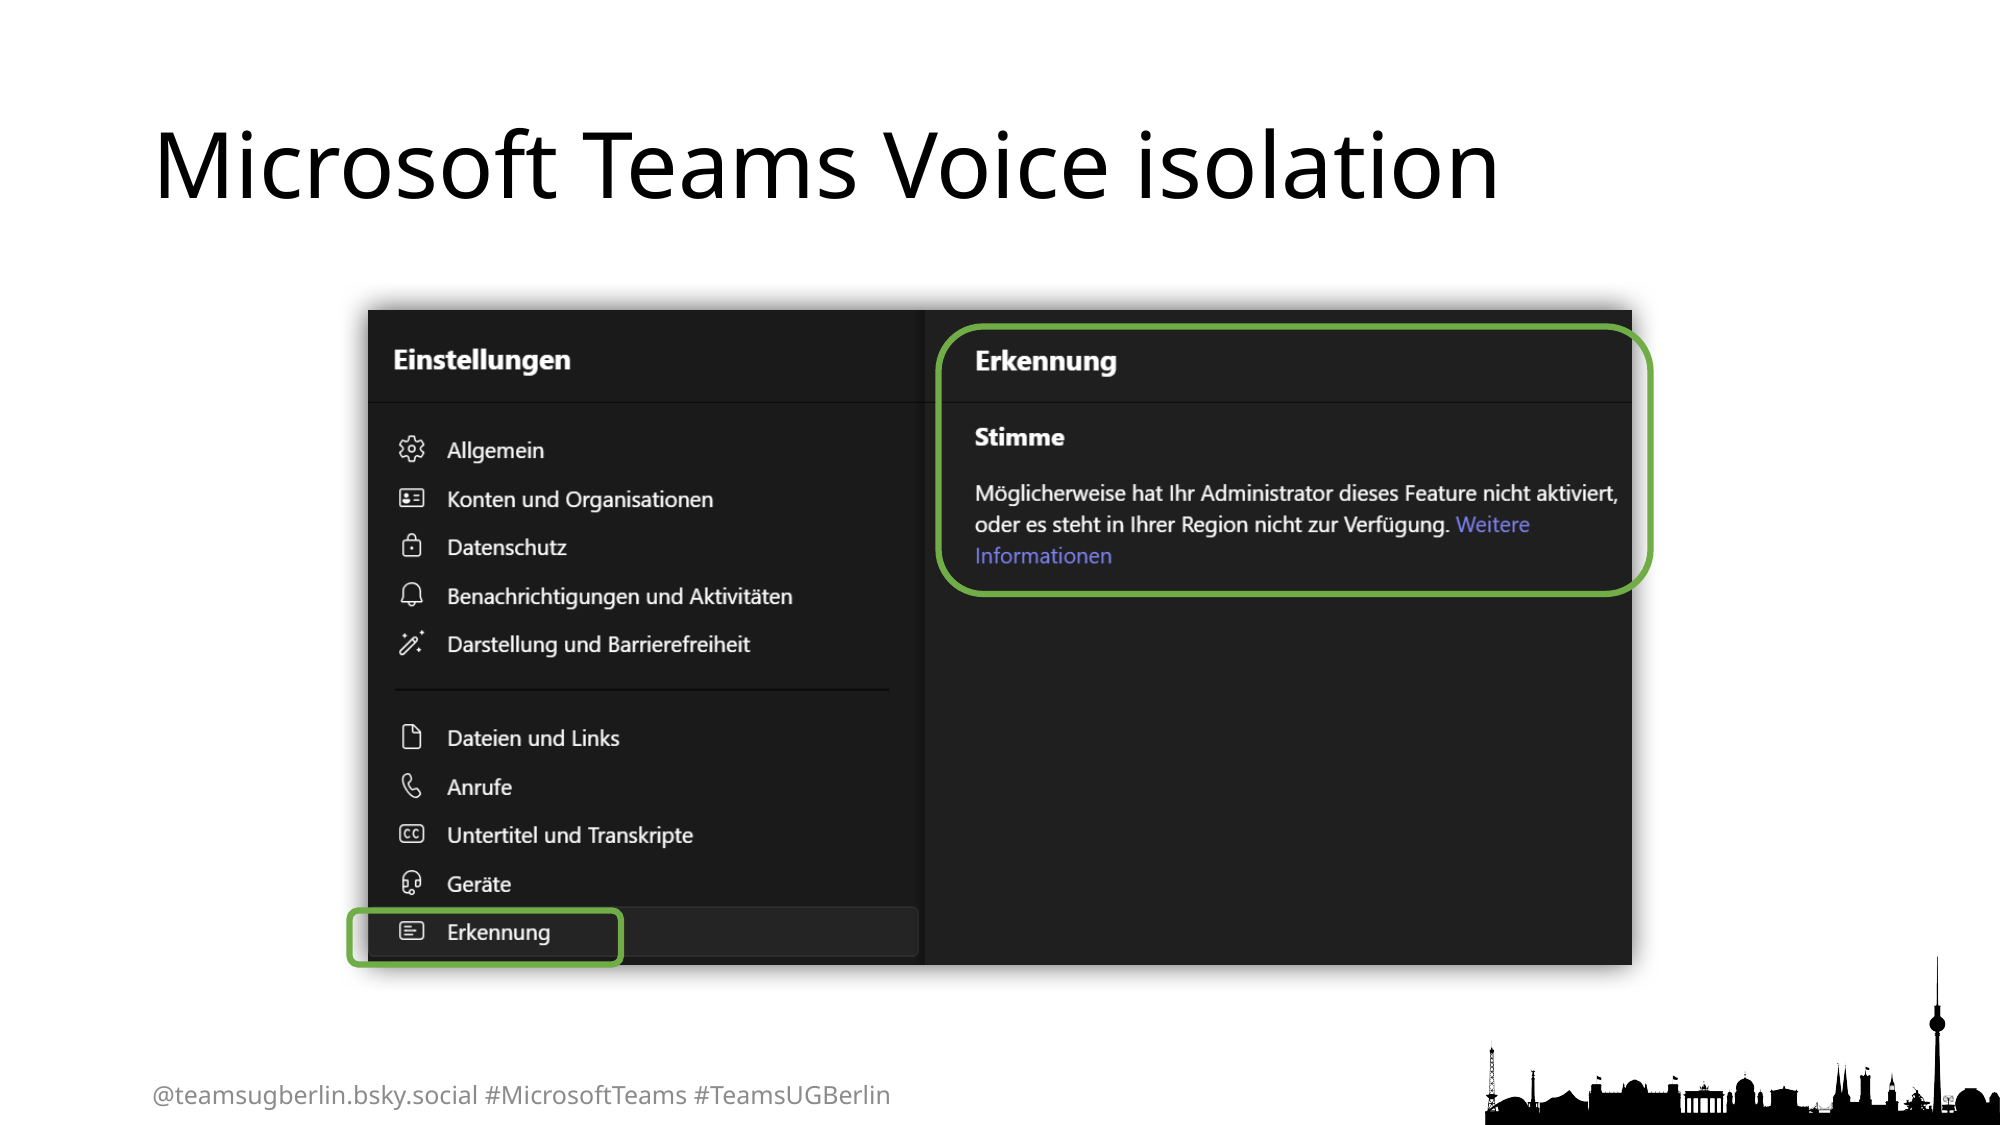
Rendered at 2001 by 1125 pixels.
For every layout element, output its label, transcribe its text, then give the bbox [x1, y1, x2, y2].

text_box [1632, 334, 1651, 586]
text_box [349, 910, 368, 965]
title Microsoft Teams Voice isolation [137, 59, 1863, 278]
picture [368, 310, 2000, 1125]
